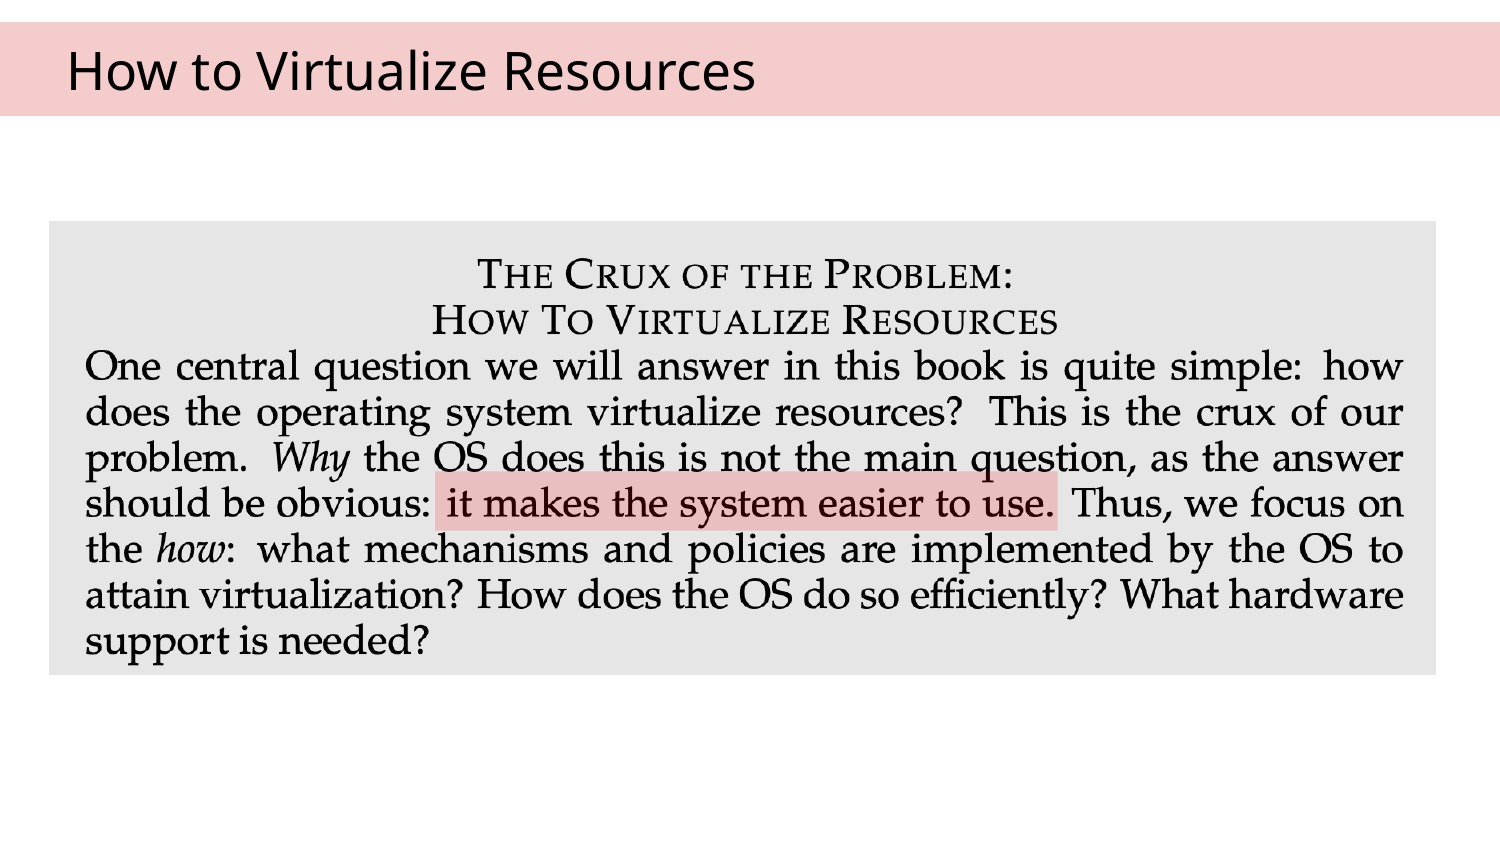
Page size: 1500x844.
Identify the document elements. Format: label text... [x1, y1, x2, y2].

picture [49, 221, 1437, 675]
title How to Virtualize Resources [51, 22, 1449, 116]
